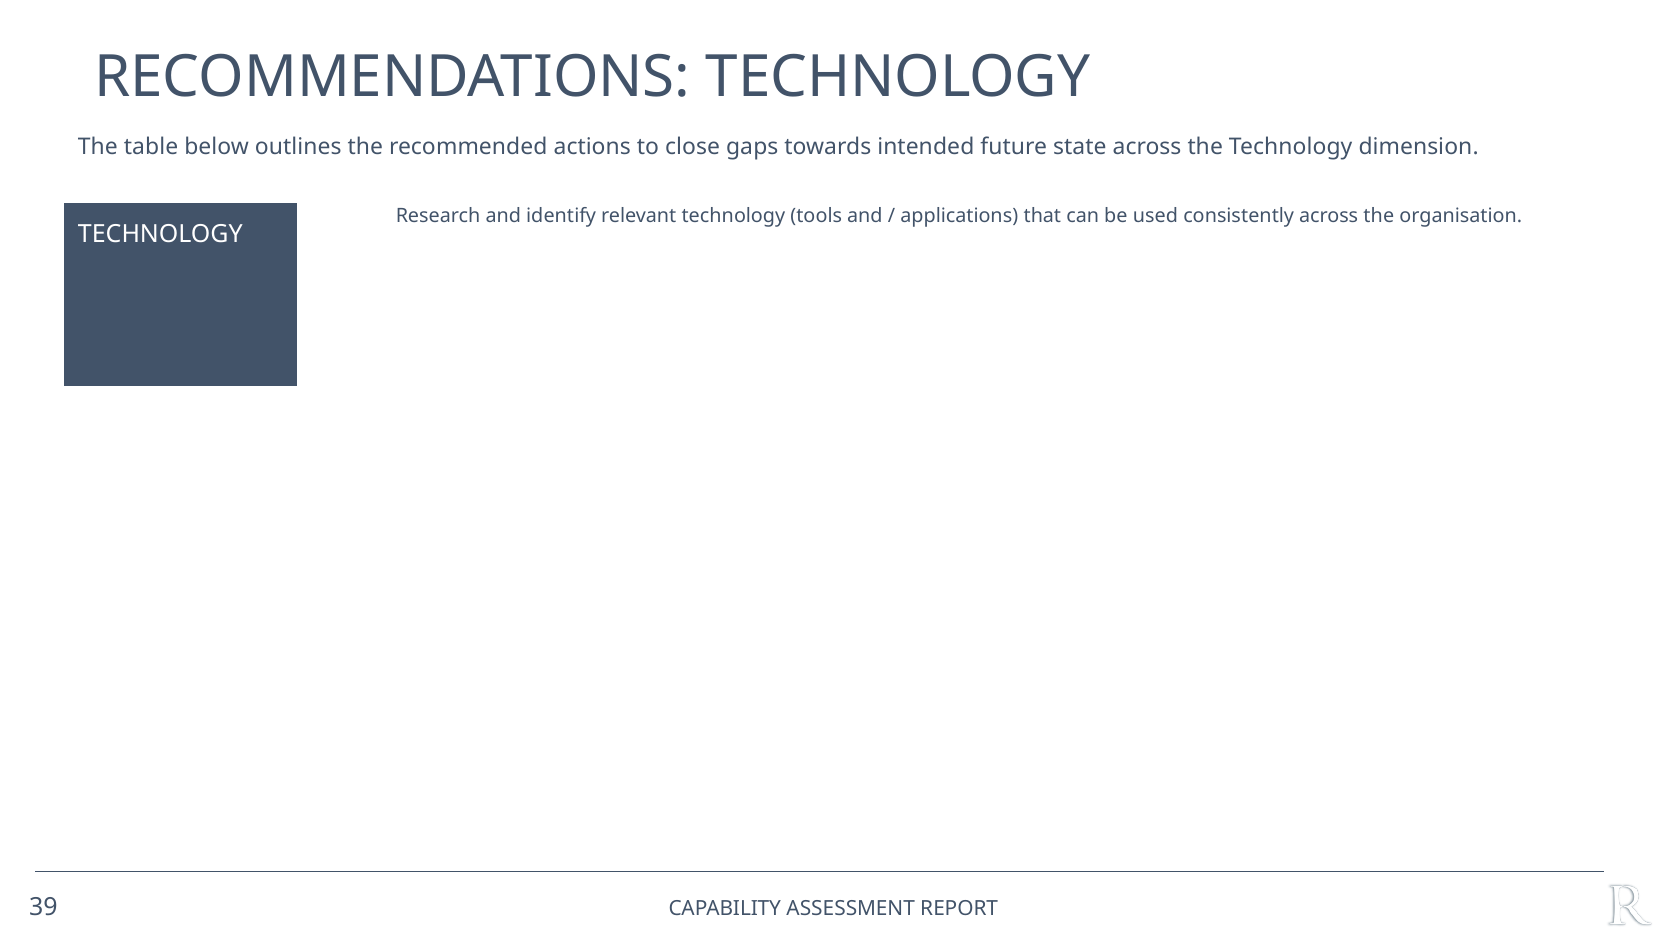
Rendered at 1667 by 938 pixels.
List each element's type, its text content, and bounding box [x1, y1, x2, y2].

slide_number 39 [7, 882, 80, 933]
list Capability ASSESSMENT Report [412, 882, 1254, 932]
list The table below outlines the recommended actions to close gaps towards intended future state across the Technology dimension. [63, 124, 1616, 180]
text_box Research and identify relevant technology (tools and / applications) that can be used consistently across the organisation. [381, 194, 1539, 234]
title Recommendations: TECHNOLOGY [79, 13, 1588, 124]
picture [1605, 882, 1654, 928]
table_header [299, 203, 1615, 384]
table_header Technology [64, 203, 297, 386]
